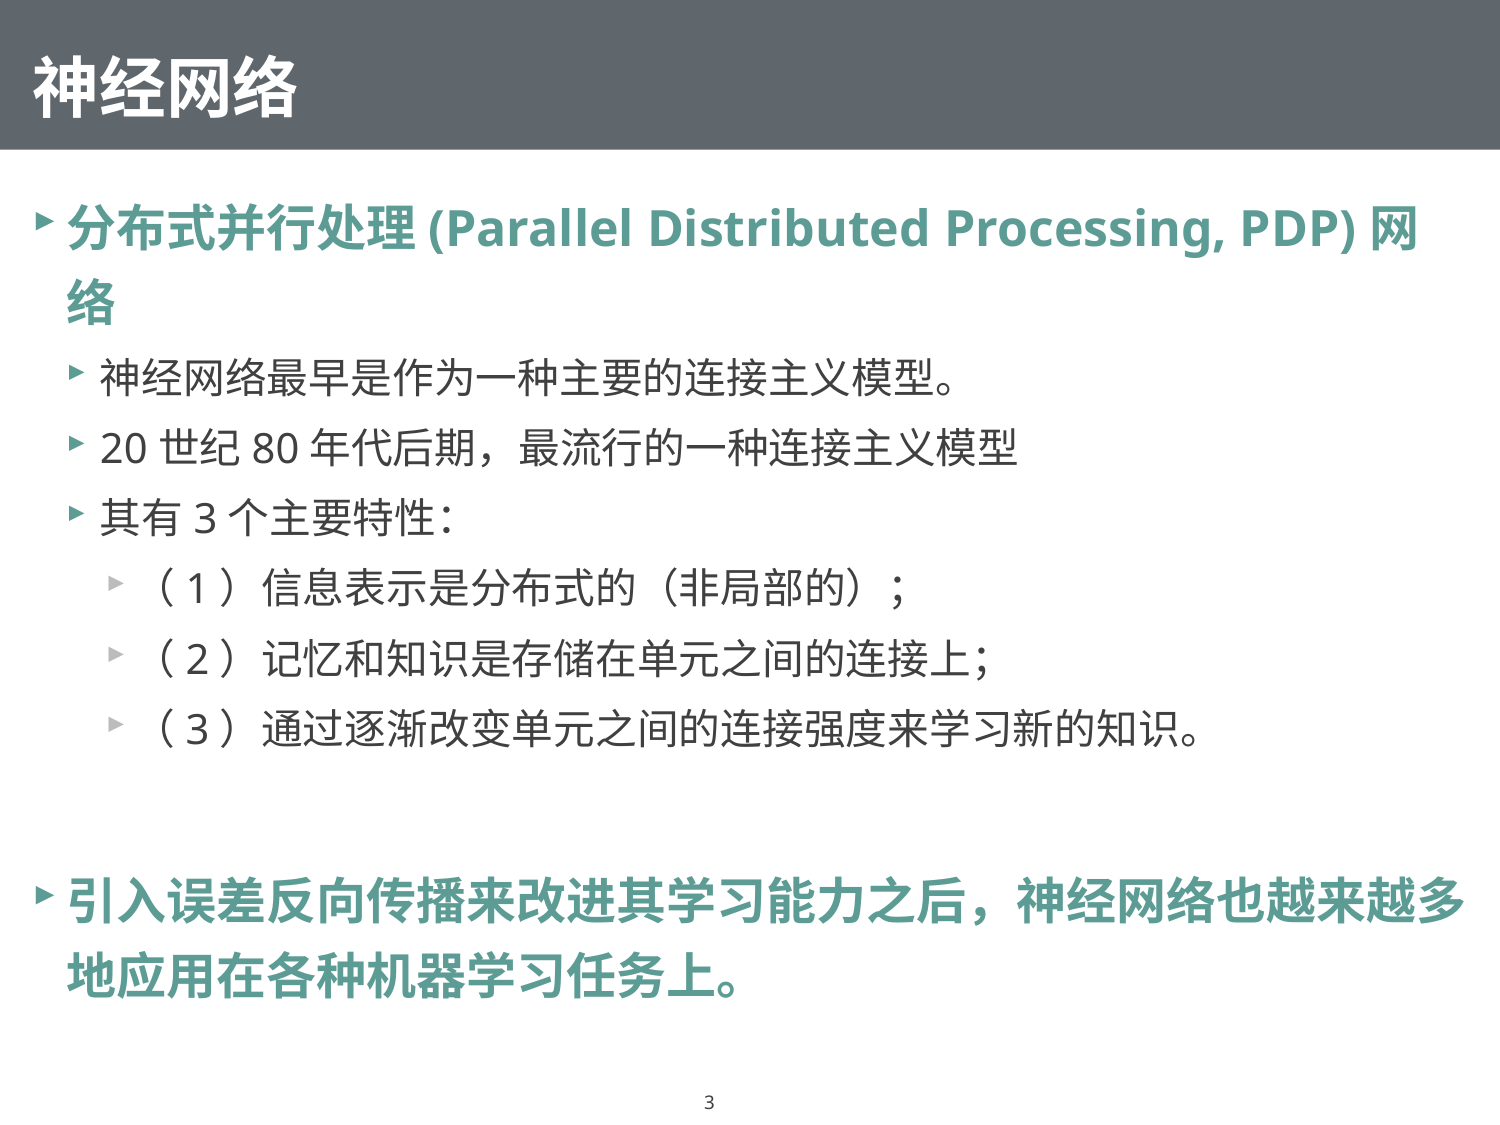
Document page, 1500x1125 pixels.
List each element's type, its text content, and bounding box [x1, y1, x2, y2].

title 神经网络 [17, 16, 1483, 134]
list 分布式并行处理(Parallel Distributed Processing, PDP)网络 神经网络最早是作为一种主要的连接主义模型。 20世纪80年代后期，最流行的一种连接主义模型 其有3个主要特性： （1）信息表示是分布式的（非局部的）； （2）记忆和知识是存储在单元之间的连接上； （3）通过逐渐改变单元之间的连接强度来学习新的知识。 引入误差反向传播来改进其学习能力之后，神经网络也越来越多地应用在各种机器学习任务上。 [17, 173, 1483, 1084]
